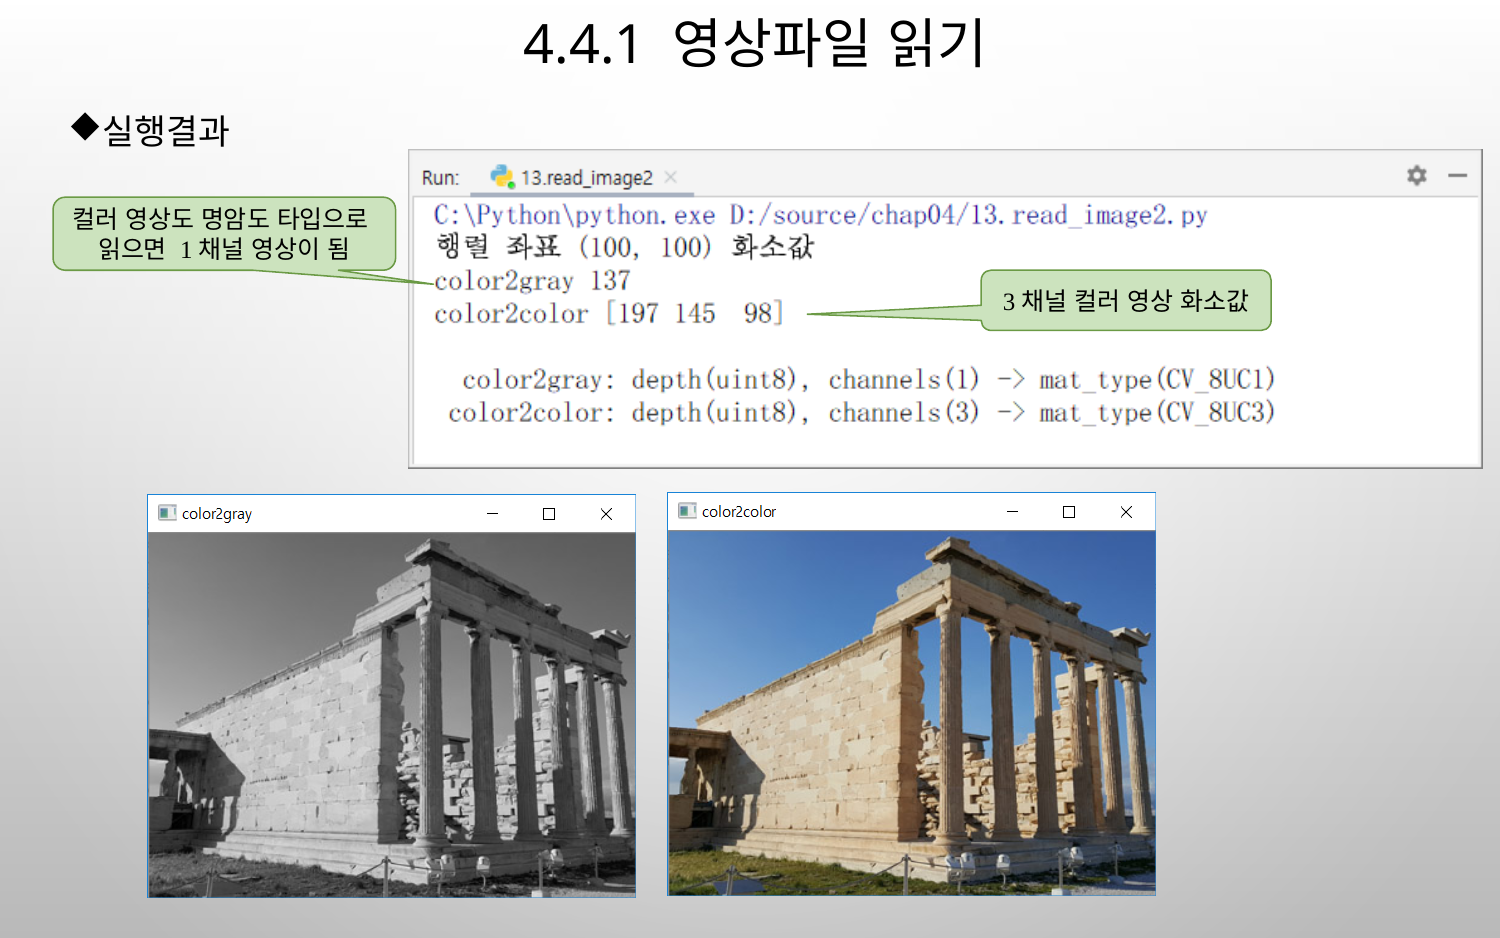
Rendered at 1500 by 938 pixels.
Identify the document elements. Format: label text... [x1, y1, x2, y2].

list 실행결과 [53, 265, 1459, 918]
title 4.4.1 영상파일 읽기 [53, 3, 1459, 89]
list 실행결과 [53, 94, 1459, 278]
text_box 컬러 영상도 명암도 타입으로 읽으면 1채널 영상이 됨 [52, 196, 402, 283]
picture [0, 0, 1500, 938]
